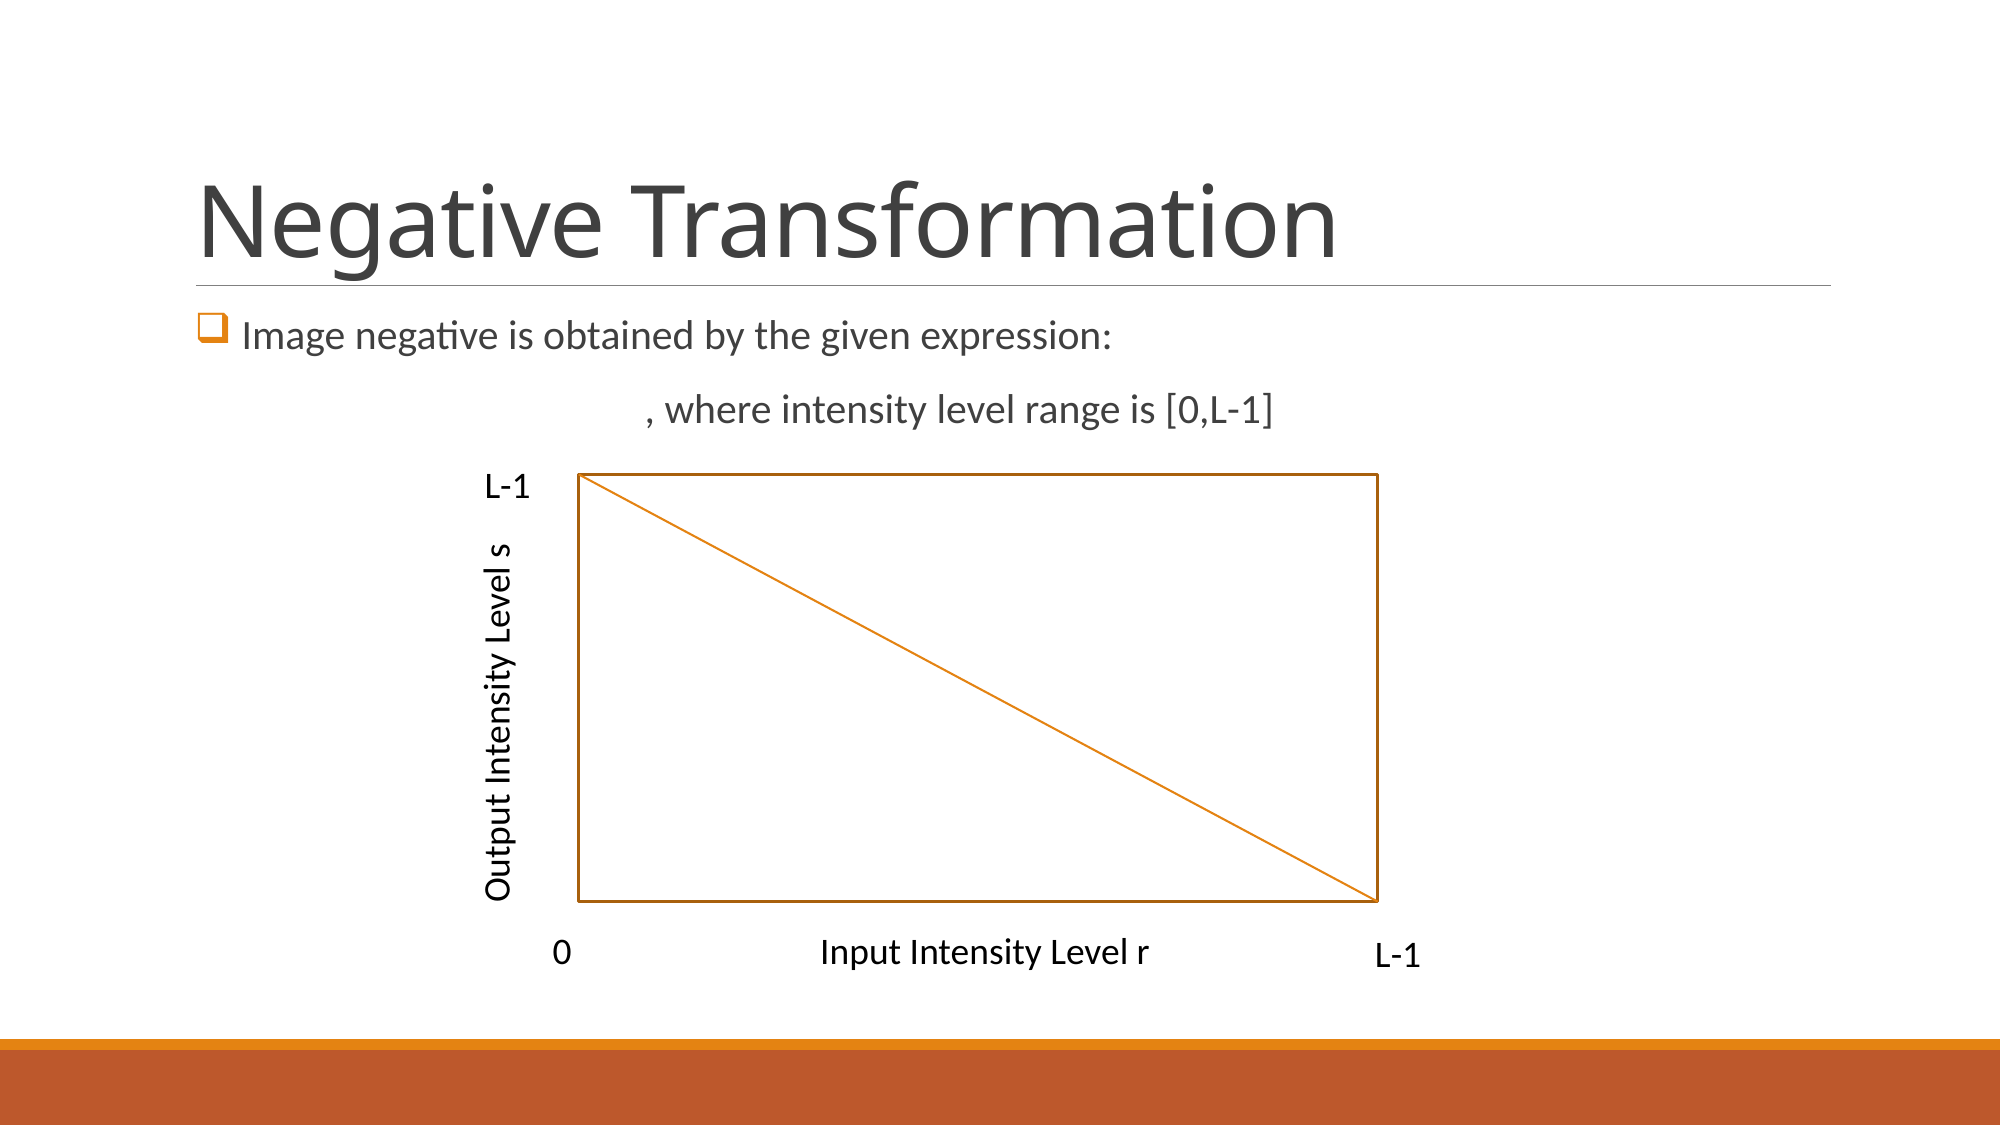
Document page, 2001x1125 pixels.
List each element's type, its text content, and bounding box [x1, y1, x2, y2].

text_box Input Intensity Level r [805, 919, 1173, 980]
text_box L-1 [469, 453, 607, 514]
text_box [578, 473, 1379, 903]
text_box 0 [537, 919, 604, 980]
text_box L-1 [1360, 922, 1497, 983]
text_box Output Intensity Level s [464, 498, 525, 918]
title Negative Transformation [180, 47, 1830, 285]
